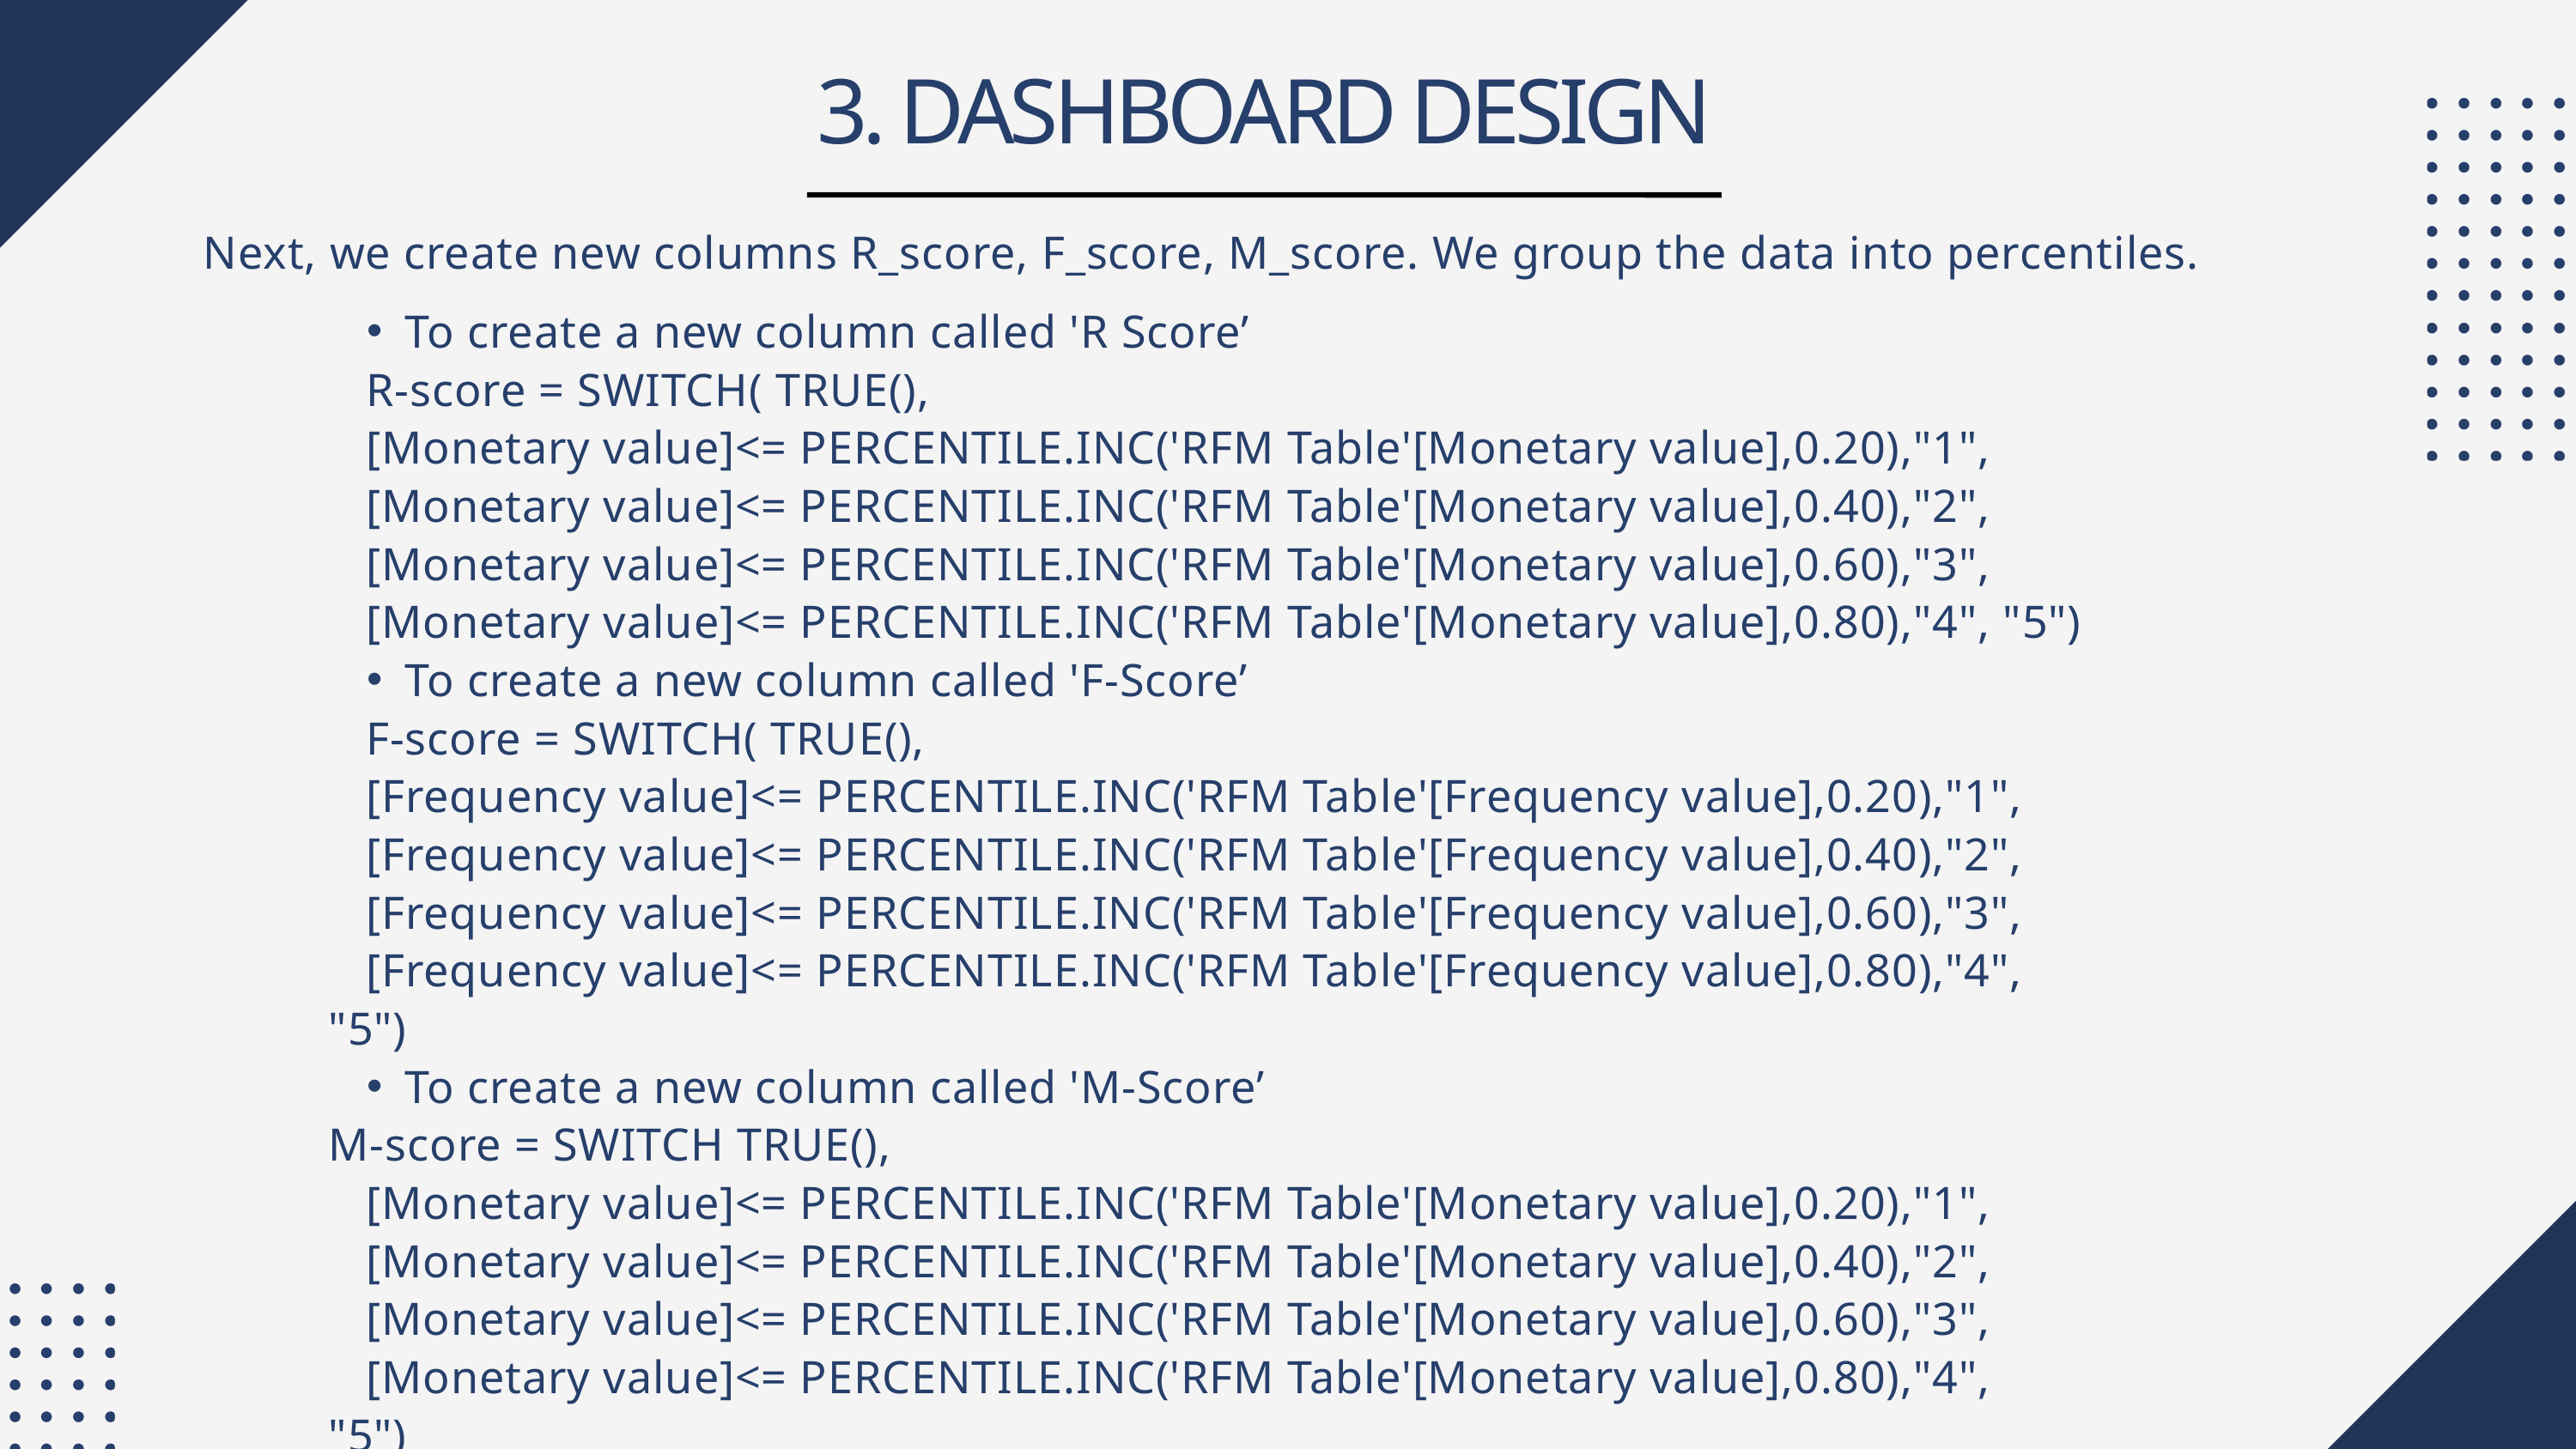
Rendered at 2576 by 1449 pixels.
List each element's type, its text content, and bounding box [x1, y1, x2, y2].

text_box 3. DASHBOARD DESIGN [513, 73, 2016, 161]
text_box To create a new column called 'R Score’ R-score = SWITCH( TRUE(), [Monetary value]<= PERCENTILE.INC('RFM Table'[Monetary value],0.20),"1", [Monetary value]<= PERCENTILE.INC('RFM Table'[Monetary value],0.40),"2", [Monetary value]<= PERCENTILE.INC('RFM Table'[Monetary value],0.60),"3", [Monetary value]<= PERCENTILE.INC('RFM Table'[Monetary value],0.80),"4", "5") To create a new column called 'F-Score’ F-score = SWITCH( TRUE(), [Frequency value]<= PERCENTILE.INC('RFM Table'[Frequency value],0.20),"1", [Frequency value]<= PERCENTILE.INC('RFM Table'[Frequency value],0.40),"2", [Frequency value]<= PERCENTILE.INC('RFM Table'[Frequency value],0.60),"3", [Frequency value]<= PERCENTILE.INC('RFM Table'[Frequency value],0.80),"4", "5") To create a new column called 'M-Score’ M-score = SWITCH TRUE(), [Monetary value]<= PERCENTILE.INC('RFM Table'[Monetary value],0.20),"1", [Monetary value]<= PERCENTILE.INC('RFM Table'[Monetary value],0.40),"2", [Monetary value]<= PERCENTILE.INC('RFM Table'[Monetary value],0.60),"3", [Monetary value]<= PERCENTILE.INC('RFM Table'[Monetary value],0.80),"4", "5") [328, 299, 2201, 1449]
text_box [2327, 1200, 2576, 1449]
text_box [0, 0, 248, 248]
text_box [0, 1283, 115, 1449]
text_box [2427, 98, 2576, 461]
text_box Next, we create new columns R_score, F_score, M_score. We group the data into percentiles. [131, 220, 2275, 279]
